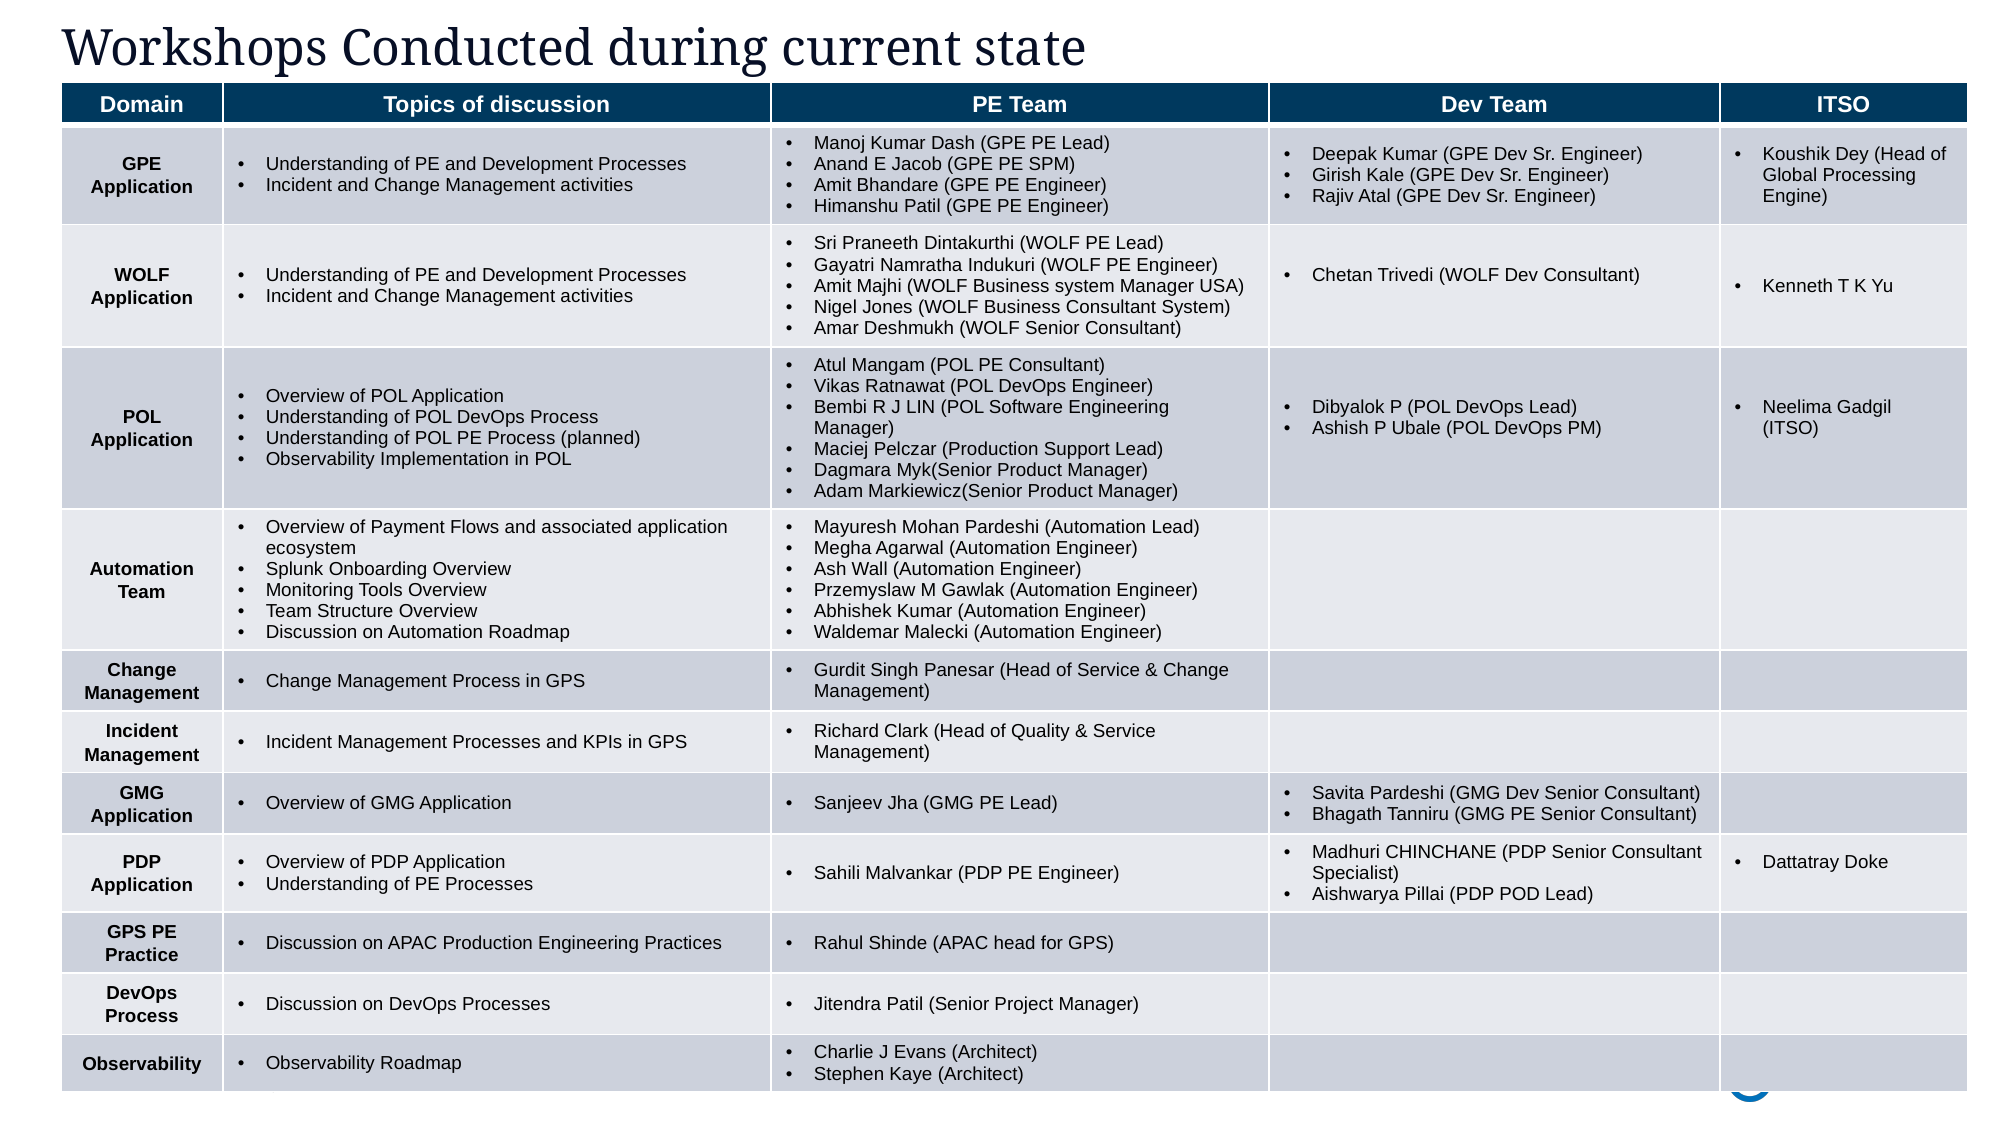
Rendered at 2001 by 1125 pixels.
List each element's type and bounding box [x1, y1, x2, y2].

table_cell [1270, 510, 1719, 649]
table_cell [772, 225, 1268, 346]
table_cell [1721, 348, 1967, 508]
table_cell [1721, 712, 1967, 772]
table_cell [224, 974, 770, 1034]
table_cell [224, 773, 770, 833]
table_cell [1721, 773, 1967, 833]
table_cell [62, 712, 222, 772]
table_cell [772, 128, 1268, 224]
table_header [1721, 83, 1967, 122]
table_cell [224, 913, 770, 972]
table_cell [1270, 913, 1719, 972]
picture [1727, 1092, 1939, 1102]
table_cell [62, 348, 222, 508]
table_header [1270, 83, 1719, 122]
table_cell [1270, 1035, 1719, 1091]
table_cell [62, 974, 222, 1034]
table_cell [772, 974, 1268, 1034]
table_cell [1721, 128, 1967, 224]
table_cell [772, 712, 1268, 772]
table_header [772, 83, 1268, 122]
table_cell [62, 913, 222, 972]
table_cell [1721, 510, 1967, 649]
table_cell [62, 651, 222, 710]
table_cell [1270, 712, 1719, 772]
table_cell [772, 348, 1268, 508]
table_cell [62, 510, 222, 649]
table_cell [1721, 913, 1967, 972]
table_cell [224, 128, 770, 224]
table_cell [1721, 651, 1967, 710]
table_cell [1721, 1035, 1967, 1091]
table_cell [772, 651, 1268, 710]
table_cell [1721, 225, 1967, 346]
table_header [62, 83, 222, 122]
table_cell [224, 835, 770, 911]
table_cell [772, 913, 1268, 972]
table_cell [1270, 348, 1719, 508]
table_cell [1270, 225, 1719, 346]
table_cell [224, 651, 770, 710]
table_cell [224, 712, 770, 772]
table_cell [224, 348, 770, 508]
title [60, 21, 1940, 81]
table_cell [62, 835, 222, 911]
table_cell [224, 510, 770, 649]
table_cell [1270, 128, 1719, 224]
table_cell [772, 773, 1268, 833]
table_cell [62, 225, 222, 346]
table_cell [1270, 974, 1719, 1034]
table_cell [62, 1035, 222, 1091]
table_cell [772, 510, 1268, 649]
table_cell [772, 835, 1268, 911]
table_cell [1721, 835, 1967, 911]
table_cell [1270, 651, 1719, 710]
table_cell [1270, 773, 1719, 833]
table_cell [772, 1035, 1268, 1091]
table_cell [1270, 835, 1719, 911]
table_cell [224, 1035, 770, 1091]
table_header [224, 83, 770, 122]
table_cell [1721, 974, 1967, 1034]
table_cell [224, 225, 770, 346]
table_cell [62, 773, 222, 833]
table_cell [62, 128, 222, 224]
